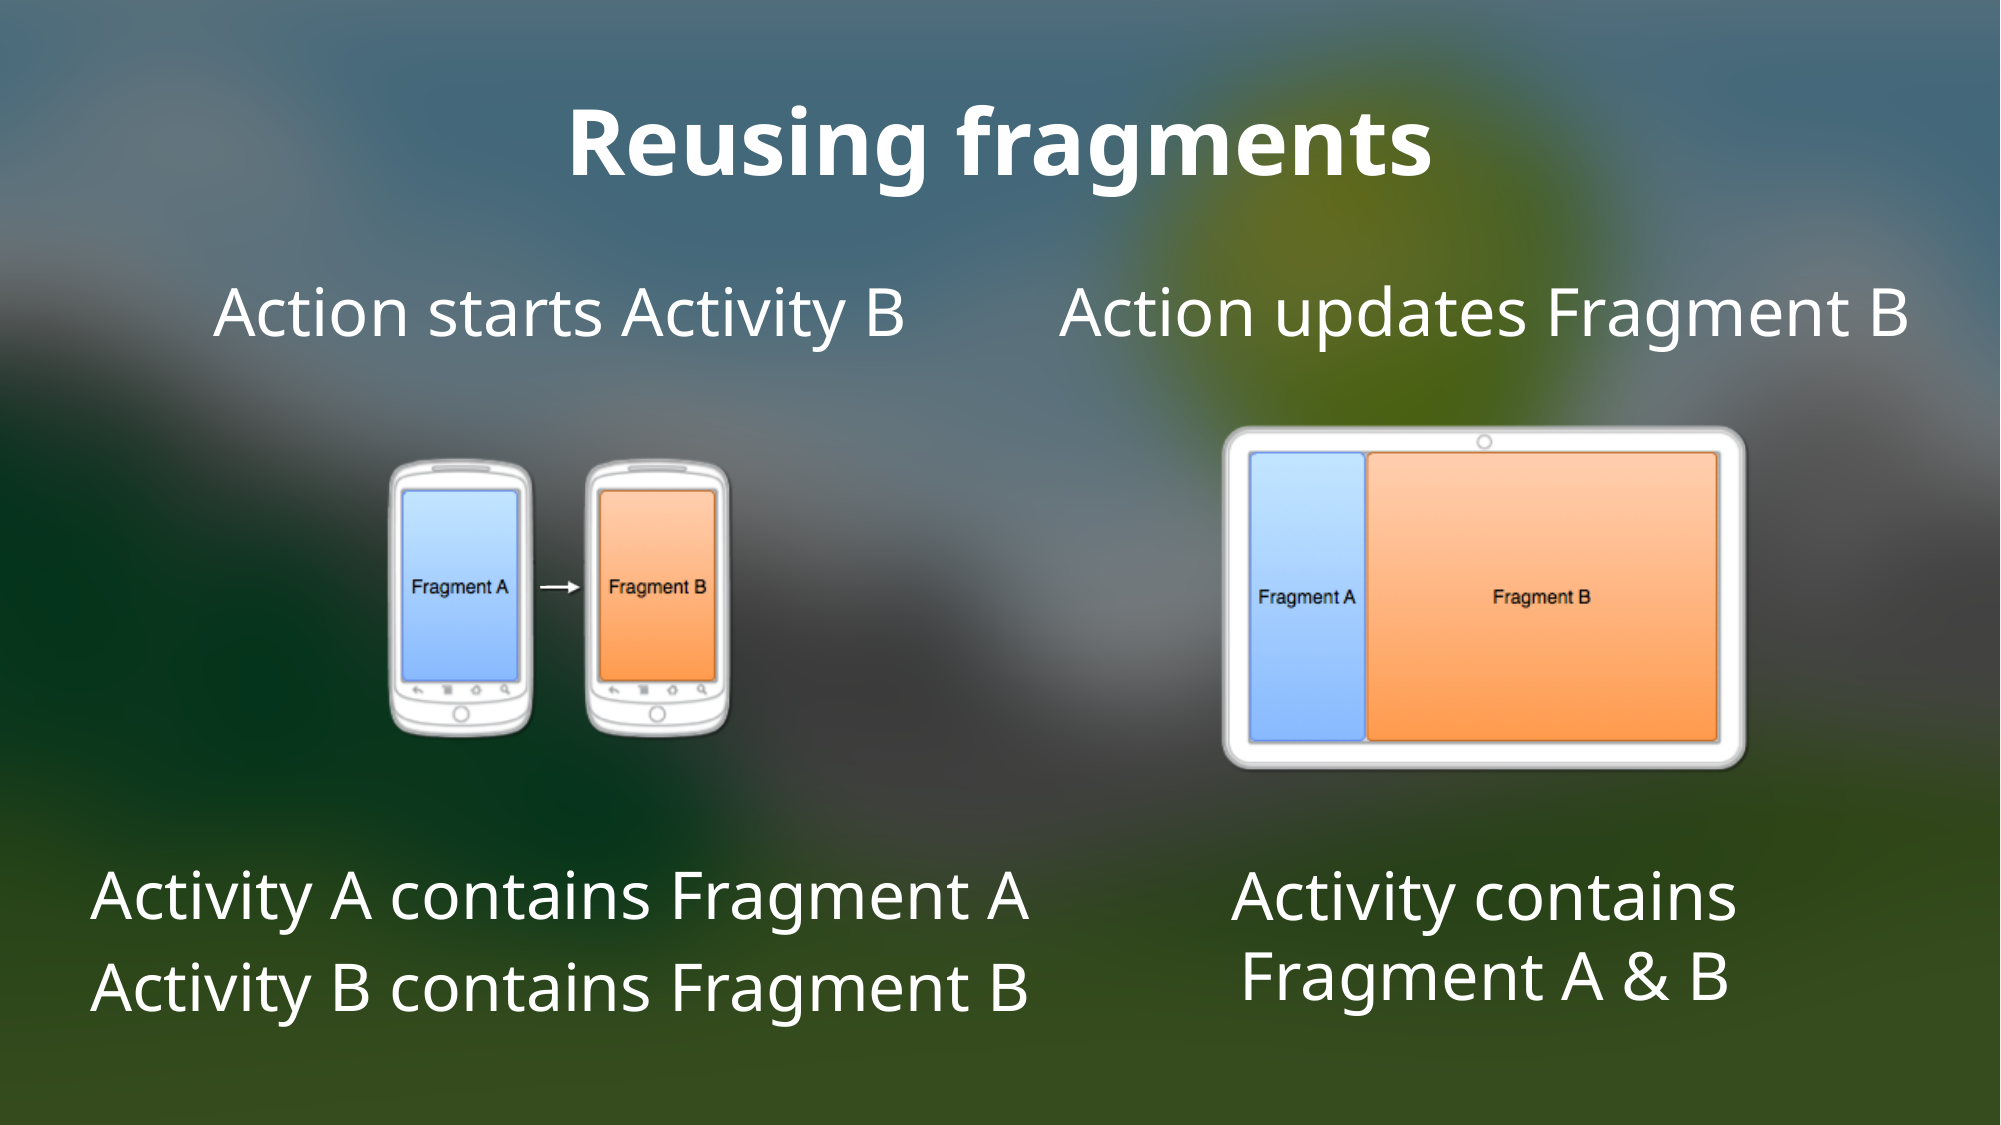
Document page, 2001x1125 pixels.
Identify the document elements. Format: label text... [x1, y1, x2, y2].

text_box Action updates Fragment B [1023, 262, 1948, 386]
list Action starts Activity B [74, 262, 1048, 455]
text_box Activity A contains Fragment A Activity B contains Fragment B [74, 846, 1023, 1039]
picture [0, 0, 2001, 1125]
text_box Activity contains Fragment A & B [1023, 846, 1948, 1039]
title Reusing fragments [99, 45, 1900, 233]
